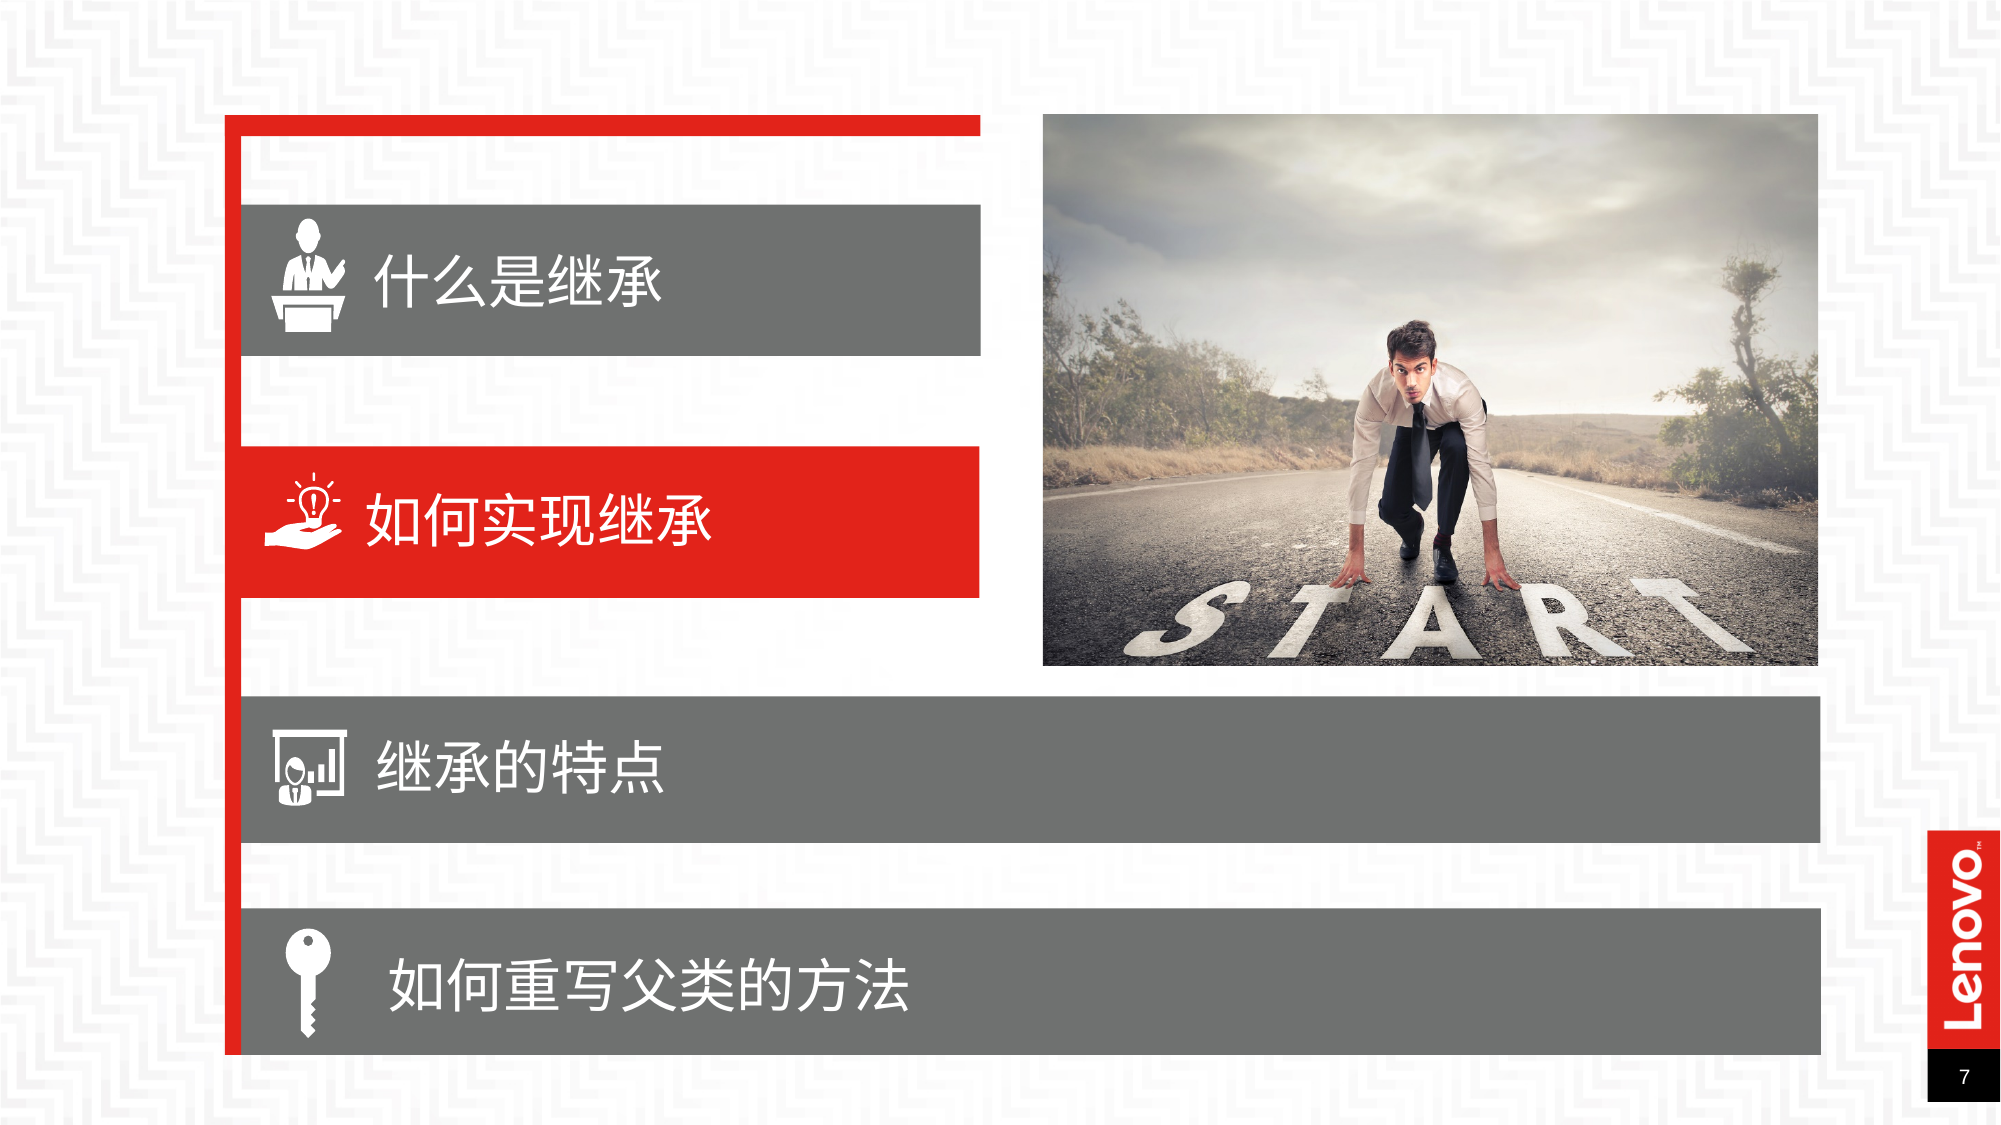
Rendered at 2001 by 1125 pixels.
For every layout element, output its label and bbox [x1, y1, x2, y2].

picture [1928, 831, 2001, 1049]
picture [0, 0, 2001, 1125]
text_box [224, 114, 1822, 1056]
